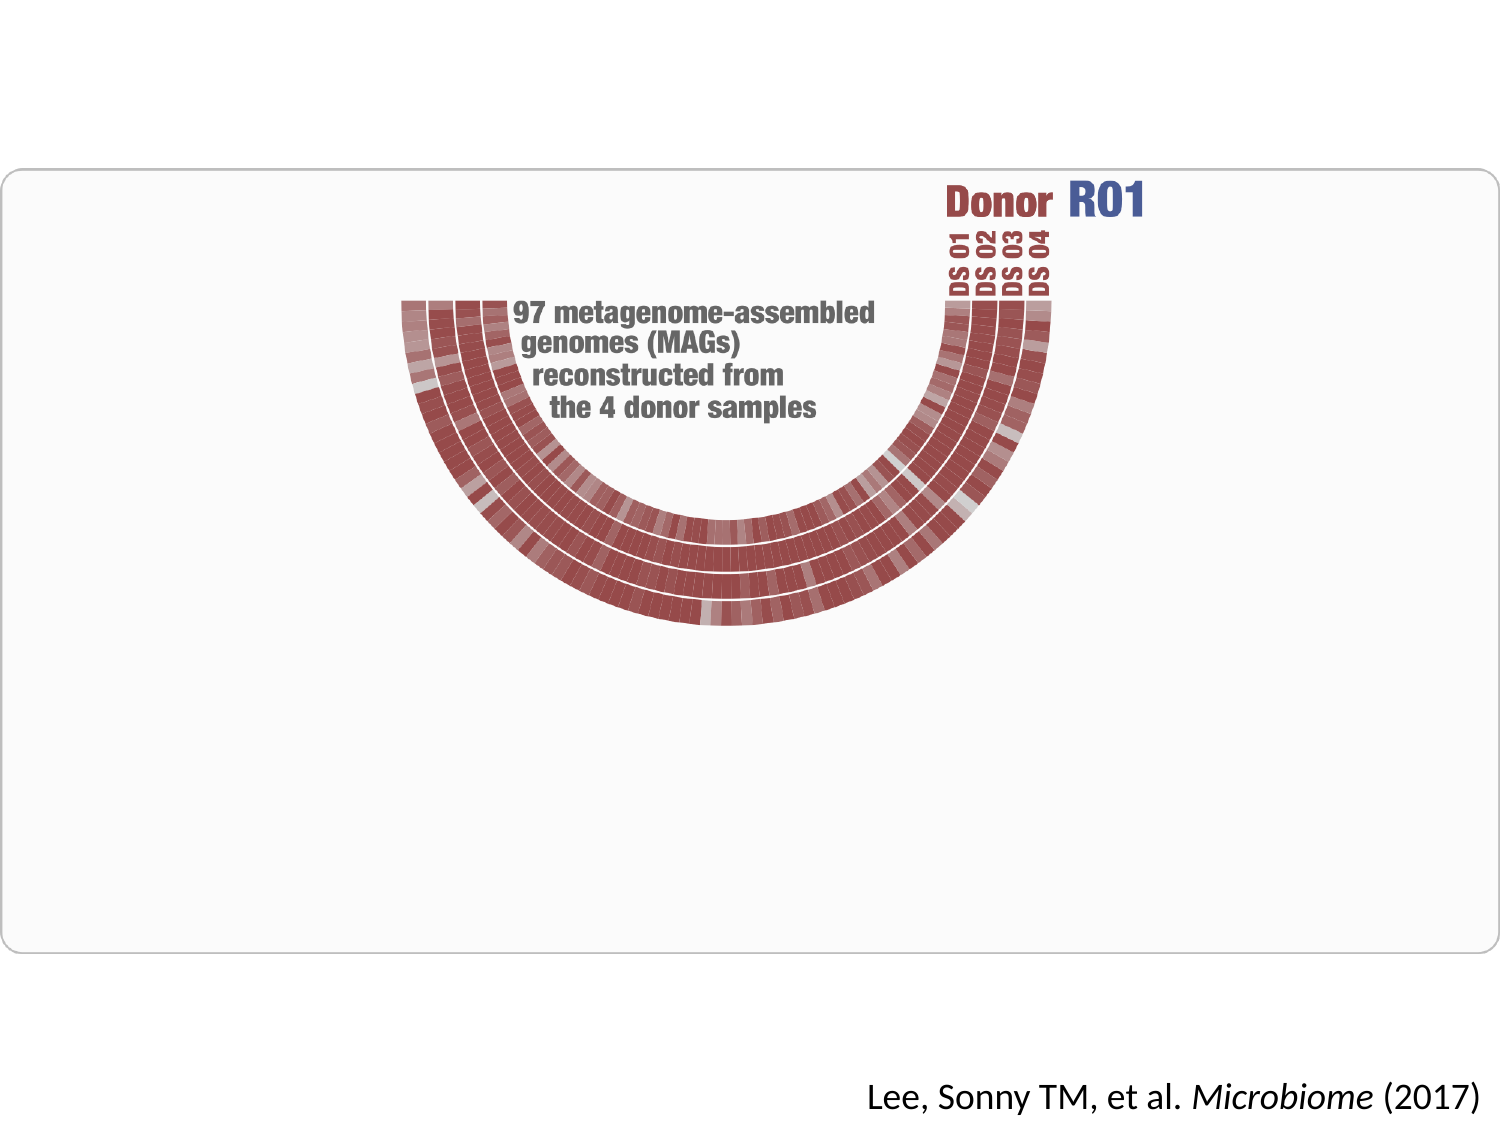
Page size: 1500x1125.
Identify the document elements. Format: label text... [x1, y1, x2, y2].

text_box Lee, Sonny TM, et al. Microbiome (2017) [851, 1064, 1496, 1125]
picture [0, 168, 1500, 955]
